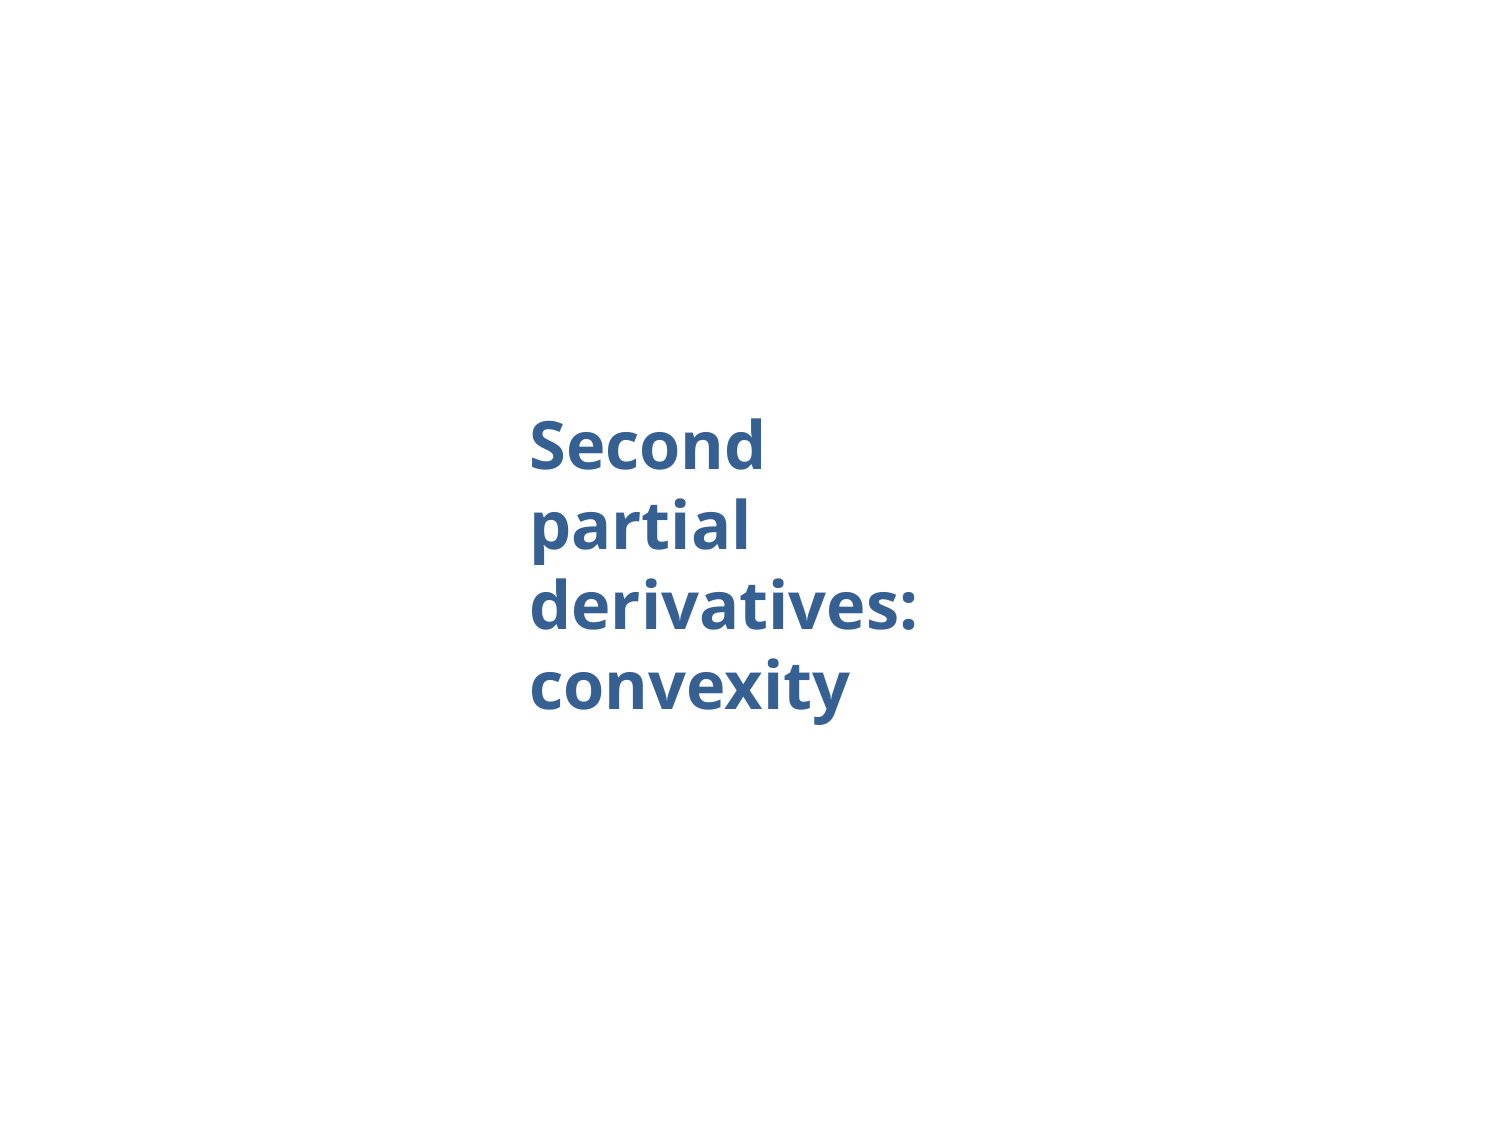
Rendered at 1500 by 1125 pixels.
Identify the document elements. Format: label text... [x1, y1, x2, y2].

title Second partial derivatives: convexity [514, 444, 986, 681]
